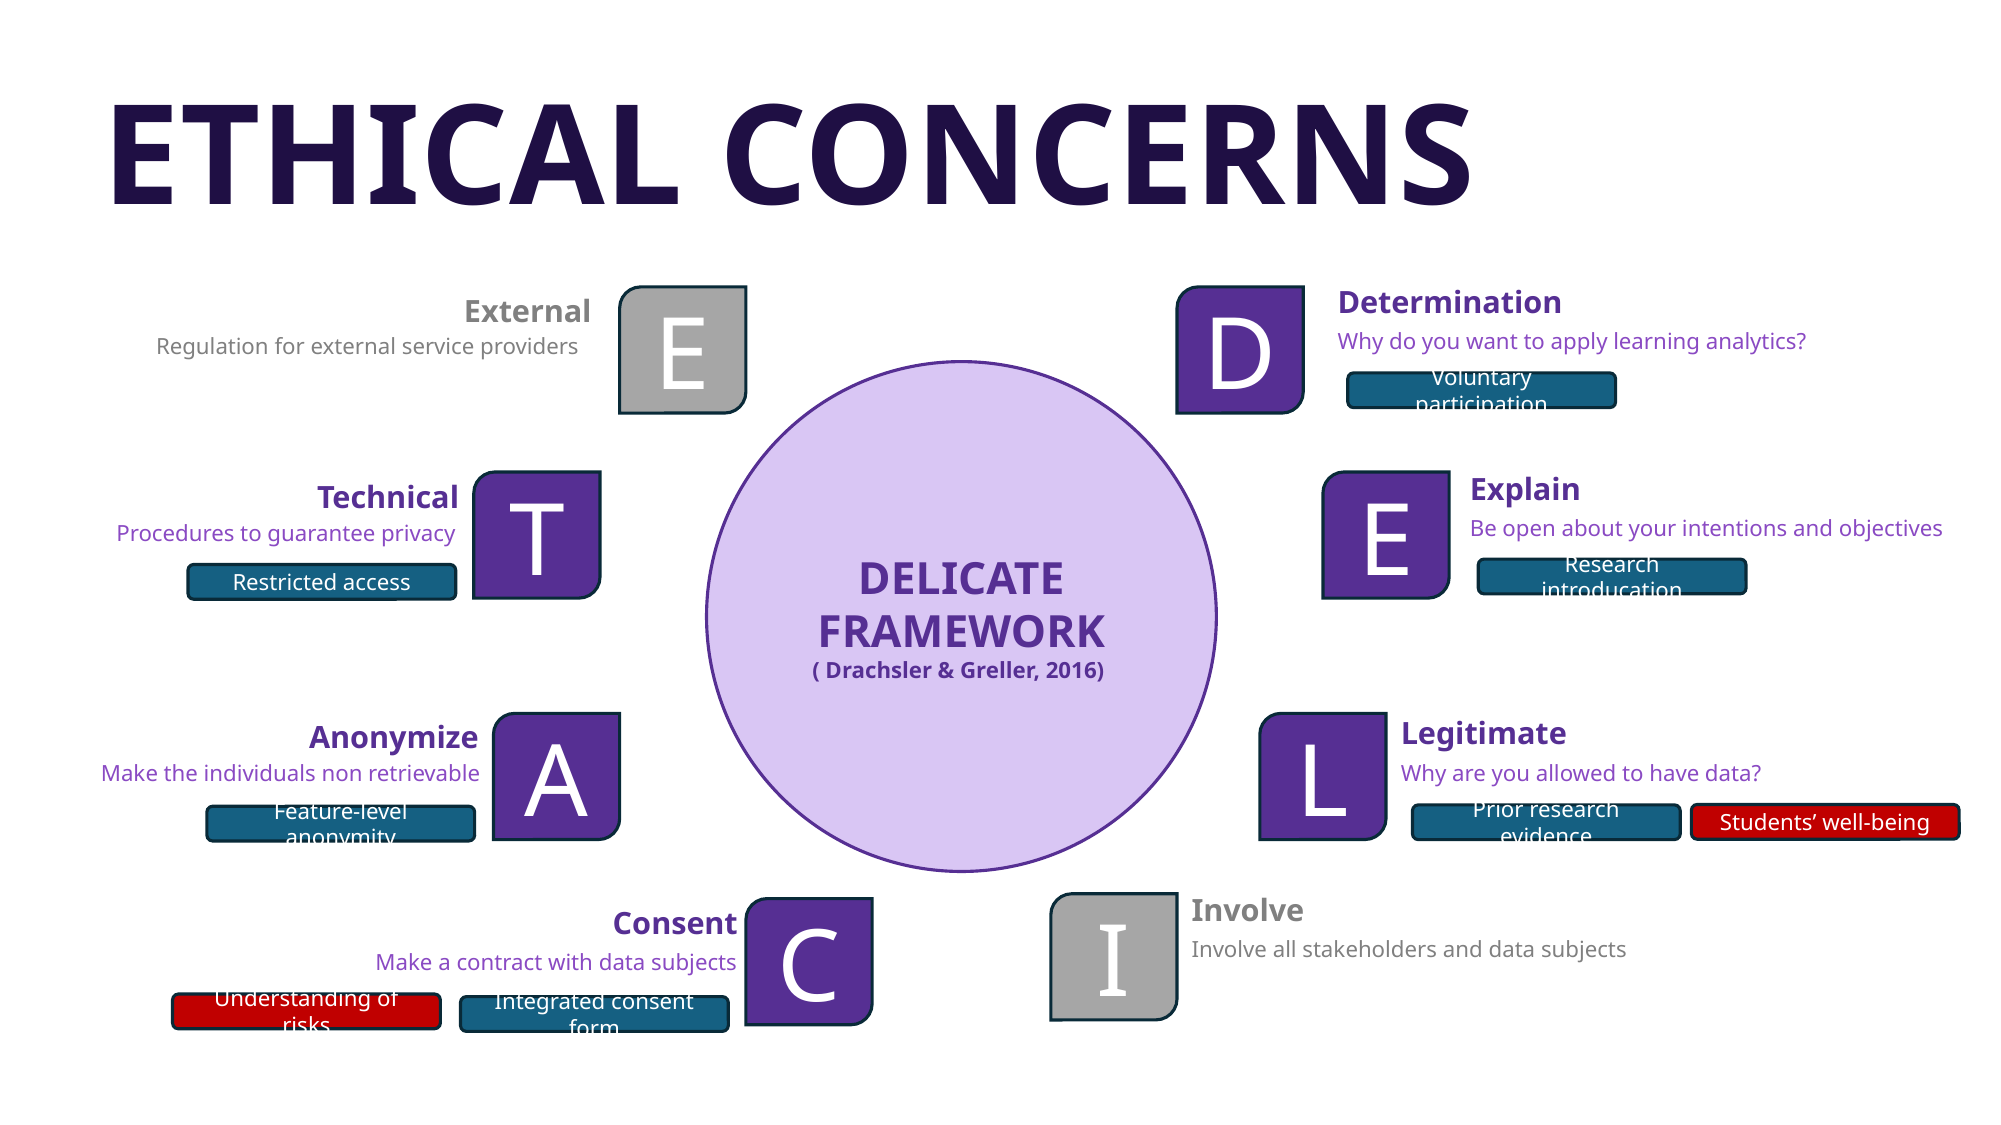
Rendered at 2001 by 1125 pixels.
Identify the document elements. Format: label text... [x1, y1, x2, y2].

text_box D [1175, 285, 1305, 415]
text_box Anonymize [0, 710, 494, 751]
text_box Explain [1455, 462, 1813, 506]
text_box External [110, 284, 607, 336]
text_box Consent [256, 896, 753, 941]
text_box Understanding of risks [170, 992, 442, 1031]
text_box Involve all stakeholders and data subjects [1176, 928, 1695, 970]
text_box Determination [1322, 275, 1681, 319]
text_box ETHICAL CONCERNS [87, 57, 1854, 240]
text_box Restricted access [186, 562, 458, 601]
text_box Why are you allowed to have data? [1386, 751, 1904, 793]
text_box Prior research evidence [1410, 803, 1682, 842]
text_box Students’ well-being [1689, 802, 1961, 841]
text_box A [491, 711, 622, 842]
text_box Make the individuals non retrievable [0, 751, 496, 794]
text_box T [472, 470, 602, 600]
text_box DELICATE FRAMEWORK ( Drachsler & Greller, 2016) [704, 360, 1218, 874]
text_box C [744, 897, 874, 1027]
text_box L [1258, 711, 1388, 842]
text_box Technical [0, 470, 474, 522]
text_box Feature-level anonymity [205, 804, 477, 843]
text_box I [1049, 892, 1179, 1022]
text_box Why do you want to apply learning analytics? [1322, 319, 1841, 361]
text_box E [618, 285, 748, 415]
text_box E [1321, 470, 1451, 600]
text_box Be open about your intentions and objectives [1455, 506, 1974, 549]
text_box Regulation for external service providers [81, 325, 600, 367]
text_box Procedures to guarantee privacy [0, 511, 471, 553]
text_box Involve [1176, 883, 1535, 928]
text_box Legitimate [1386, 707, 1744, 751]
text_box Research introducation [1476, 557, 1748, 596]
text_box Make a contract with data subjects [234, 941, 753, 983]
text_box Integrated consent form [458, 995, 730, 1033]
text_box Voluntary participation [1346, 371, 1618, 410]
